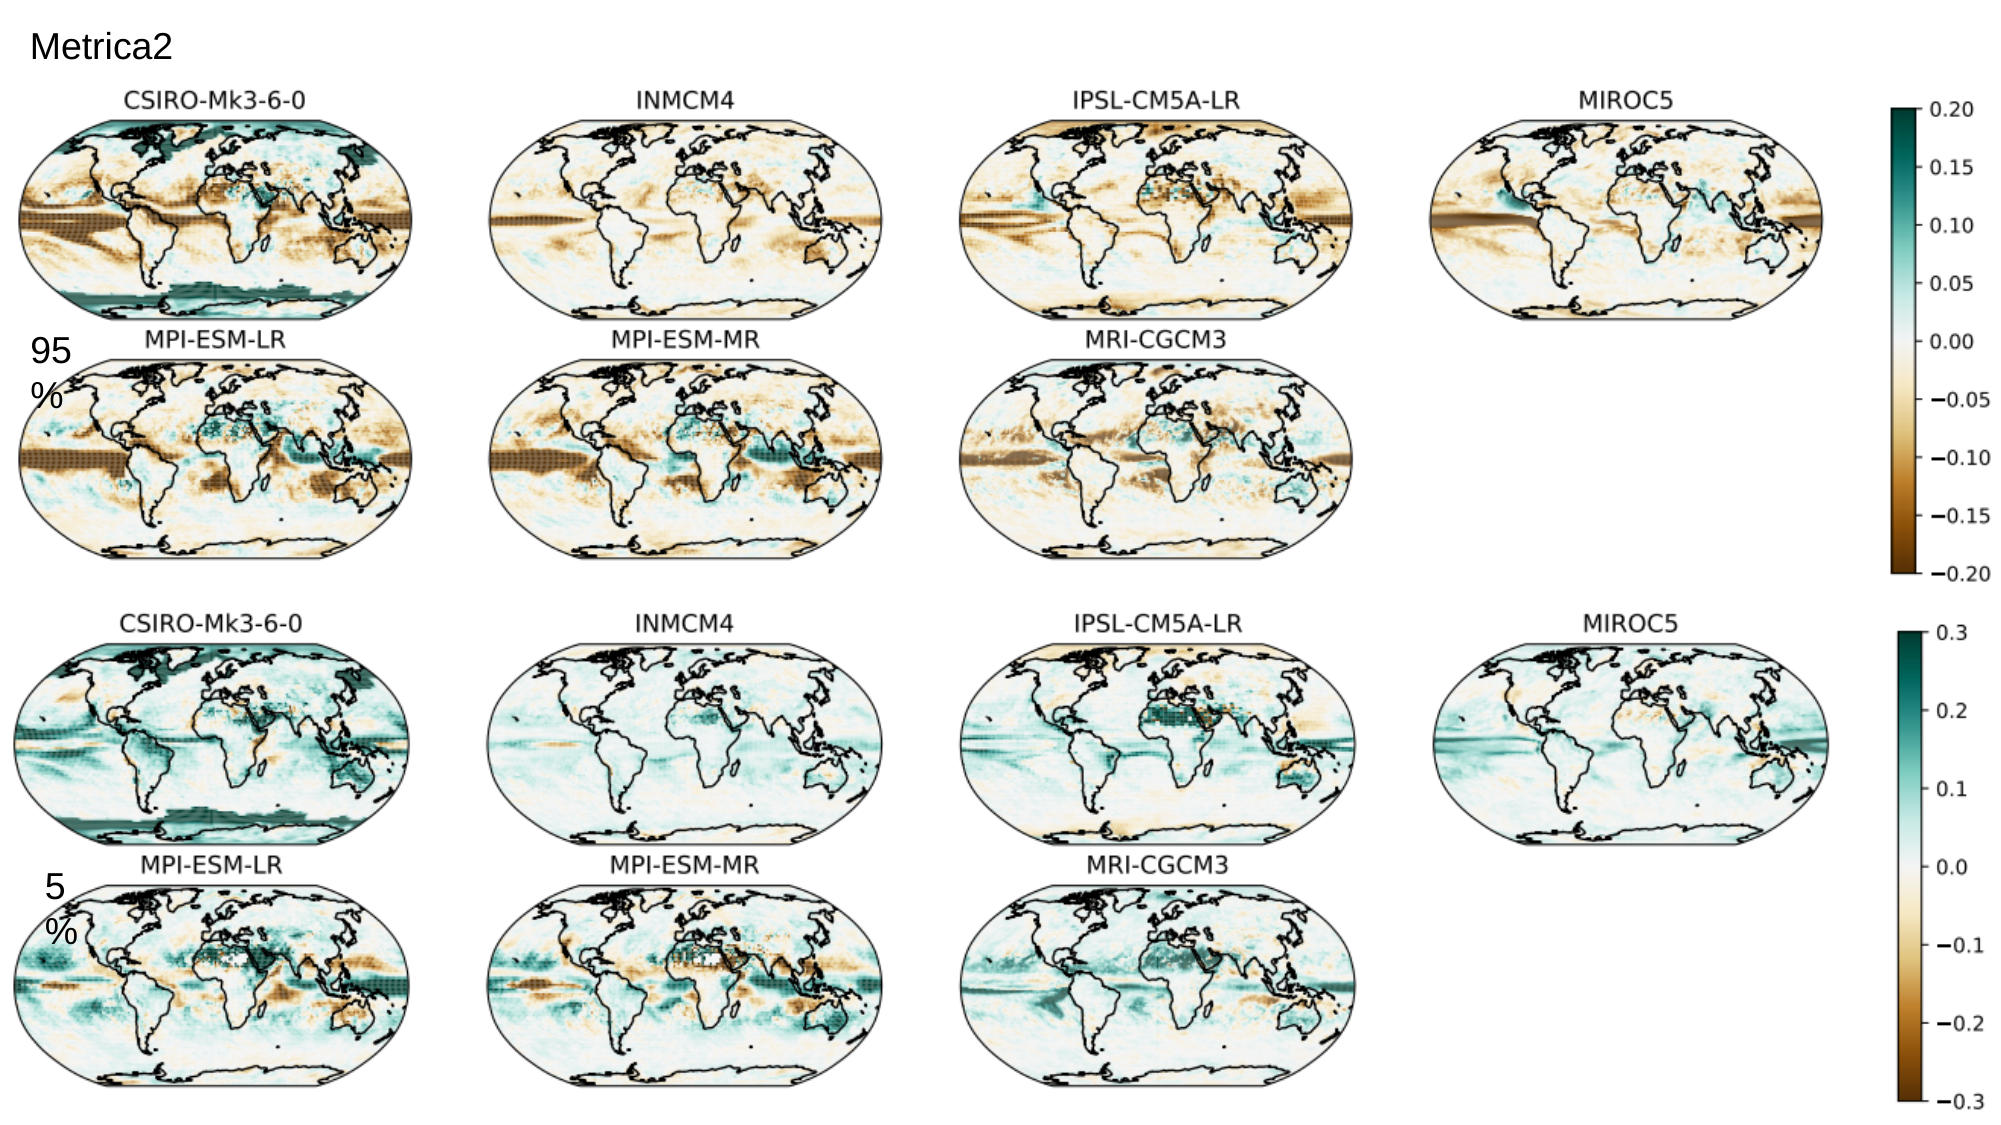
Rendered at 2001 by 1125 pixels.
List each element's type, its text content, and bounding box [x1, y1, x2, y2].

picture [0, 75, 2000, 1125]
text_box Metrica2 [14, 14, 780, 72]
